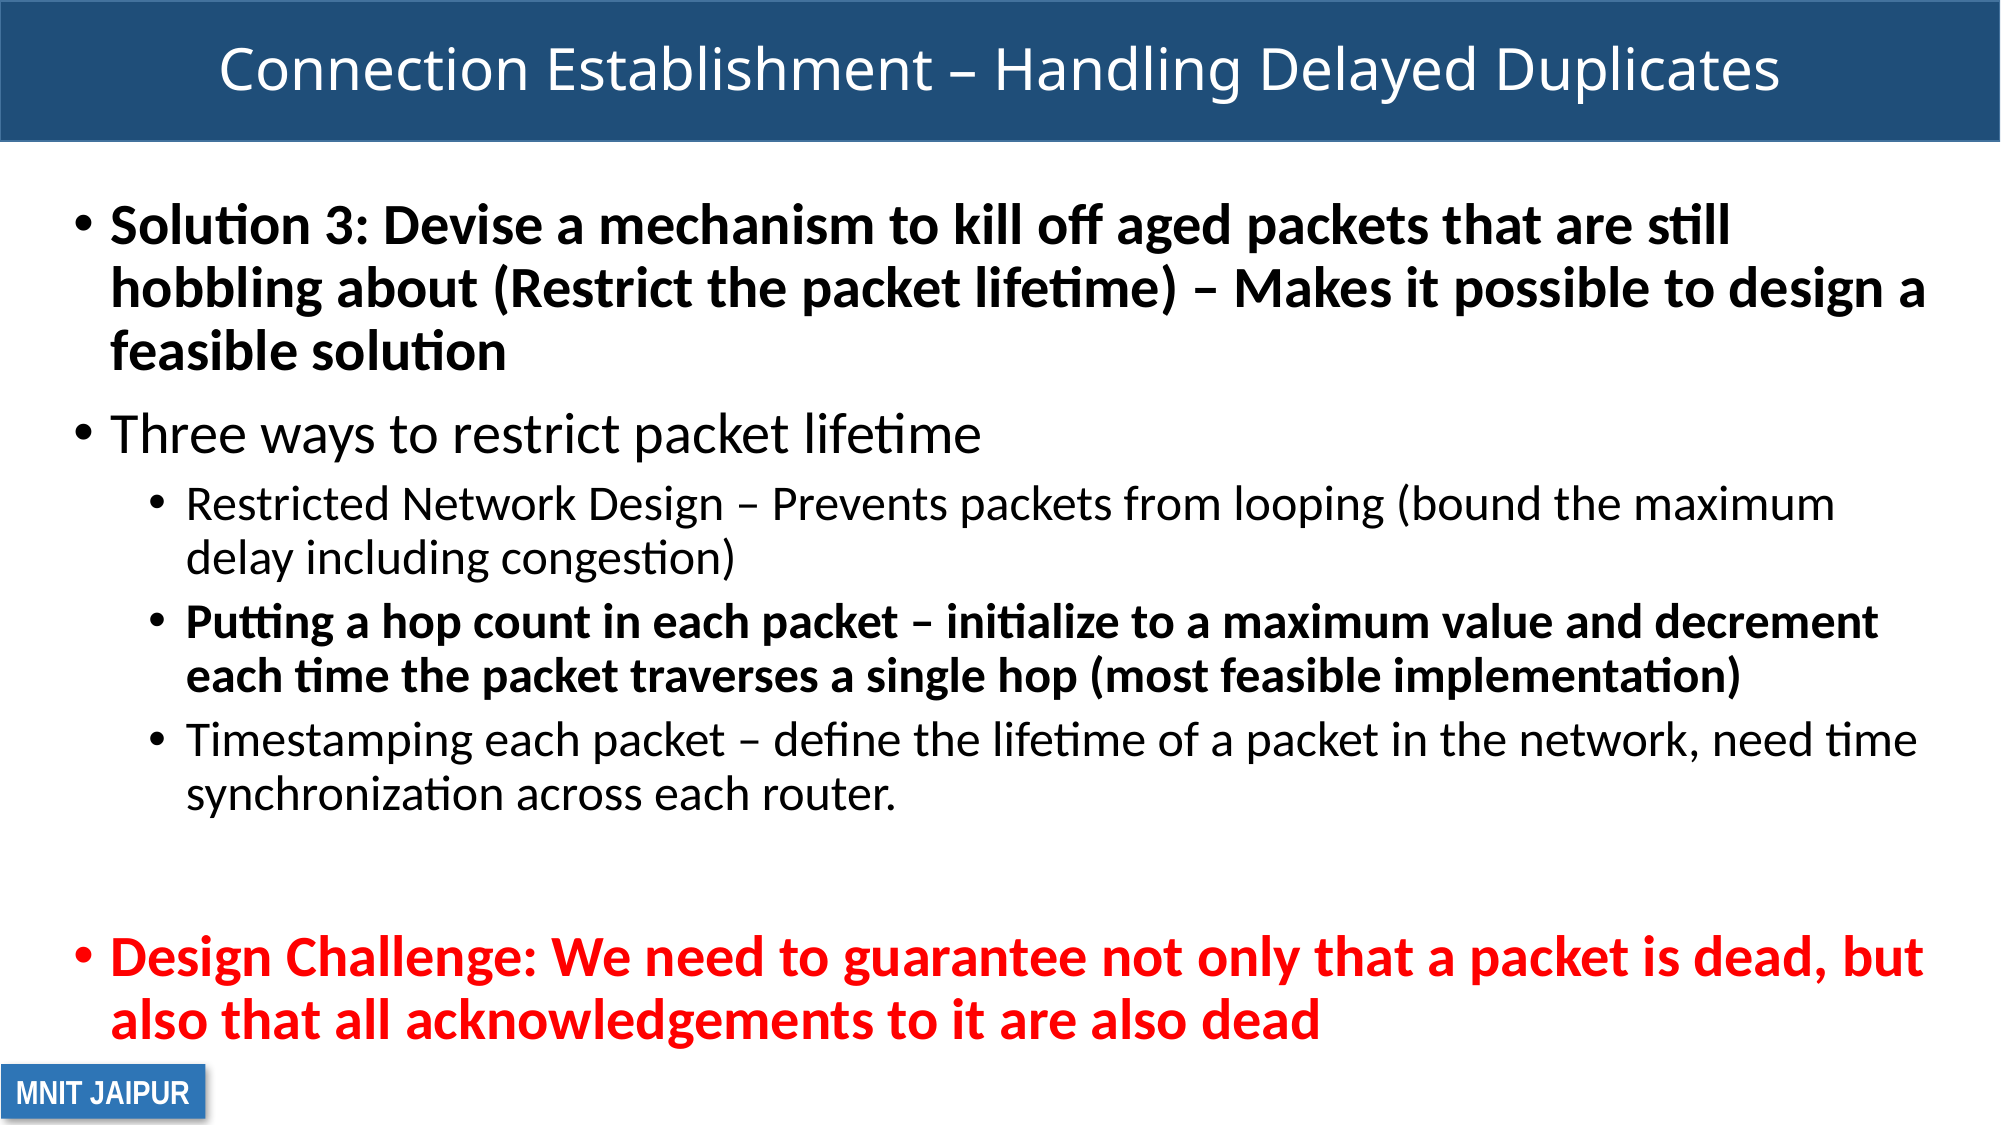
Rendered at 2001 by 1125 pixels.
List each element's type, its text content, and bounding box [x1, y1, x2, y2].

title Connection Establishment – Handling Delayed Duplicates [0, 1, 2000, 141]
list Solution 3: Devise a mechanism to kill off aged packets that are still hobbling about (Restrict the packet lifetime) – Makes it possible to design a feasible solution Three ways to restrict packet lifetime Restricted Network Design – Prevents packets from looping (bound the maximum delay including congestion) Putting a hop count in each packet – initialize to a maximum value and decrement each time the packet traverses a single hop (most feasible implementation) Timestamping each packet – define the lifetime of a packet in the network, need time synchronization across each router. Design Challenge: We need to guarantee not only that a packet is dead, but also that all acknowledgements to it are also dead [58, 186, 1954, 1065]
